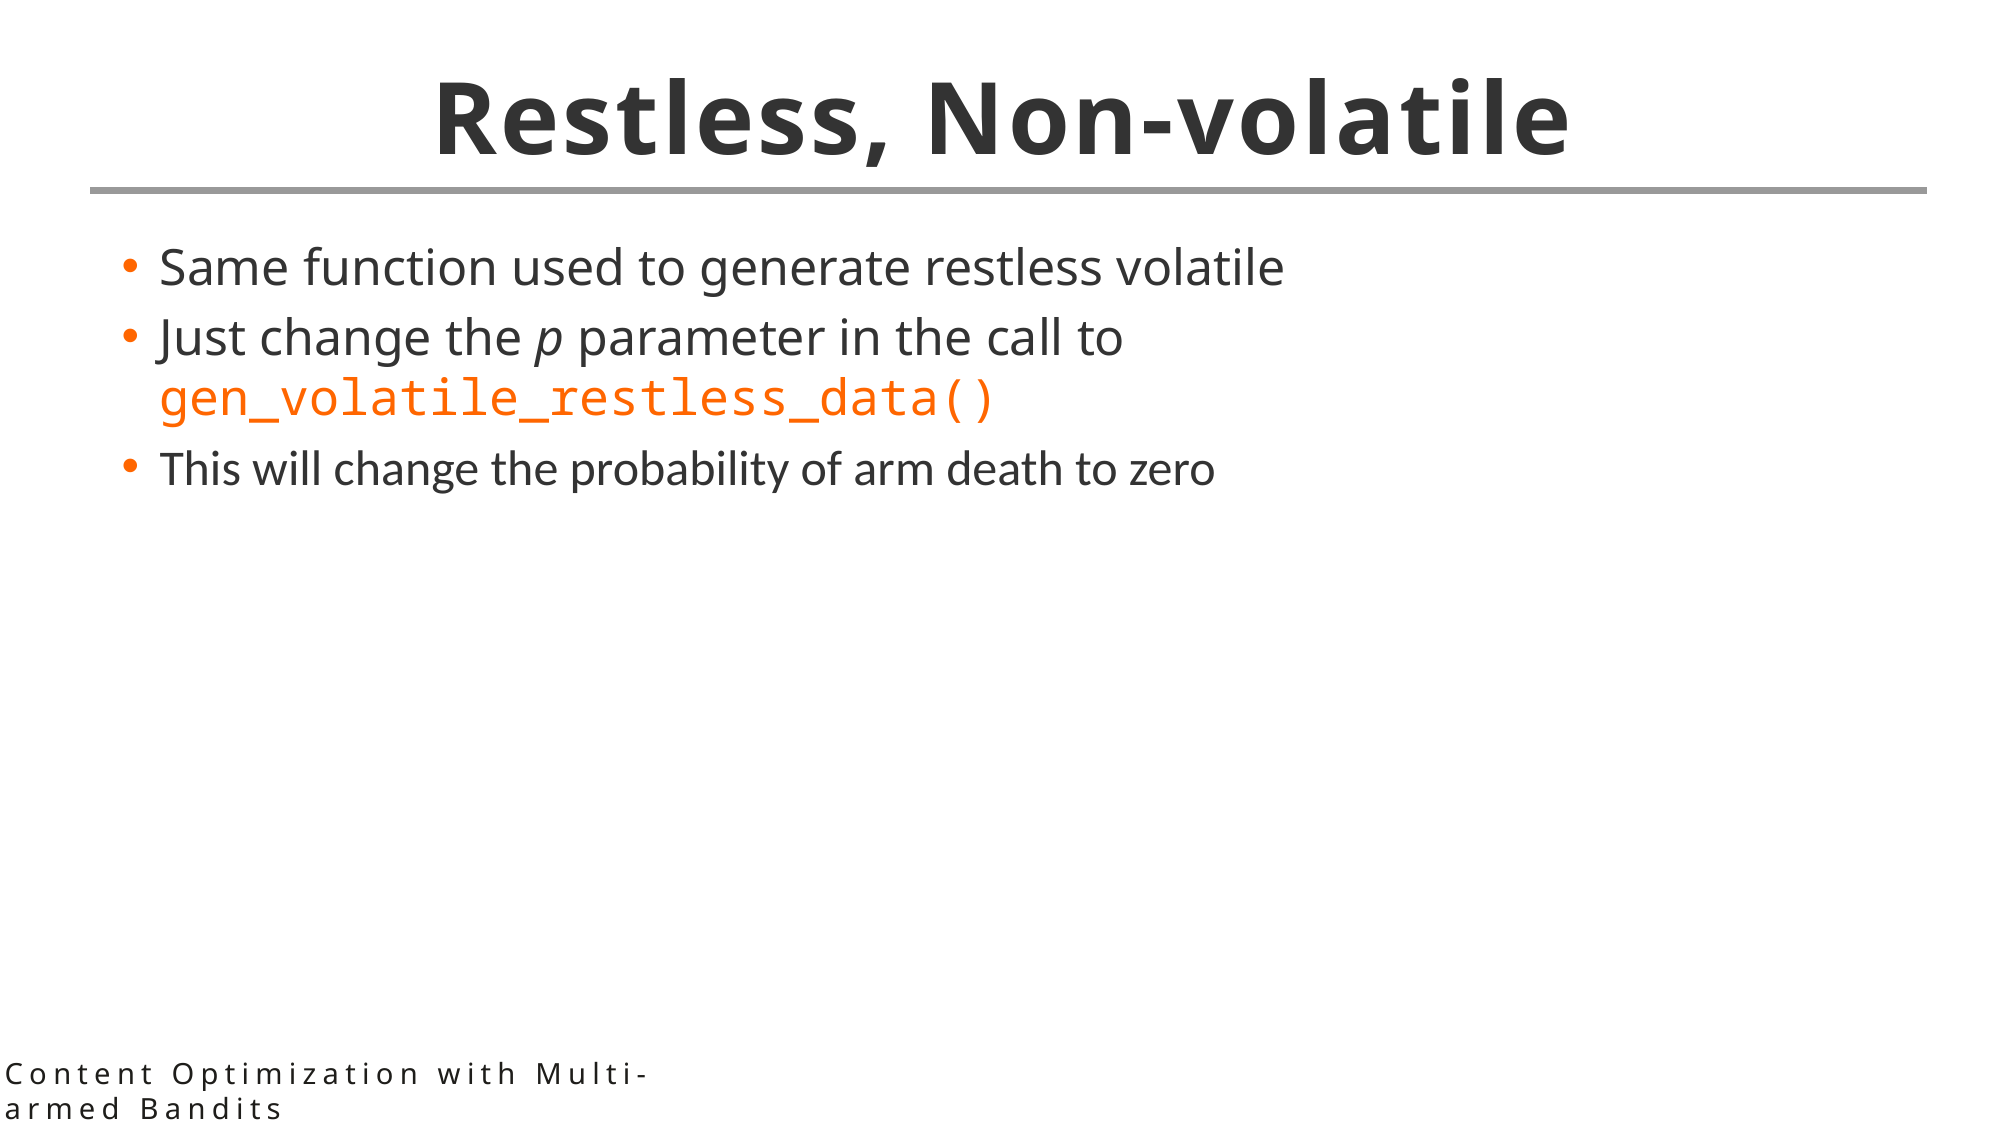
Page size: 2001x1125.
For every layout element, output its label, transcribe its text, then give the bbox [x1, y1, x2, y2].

title Restless, Non-volatile [113, 39, 1892, 179]
list Same function used to generate restless volatile Just change the p parameter in the call to gen_volatile_restless_data() This will change the probability of arm death to zero [114, 231, 1892, 975]
